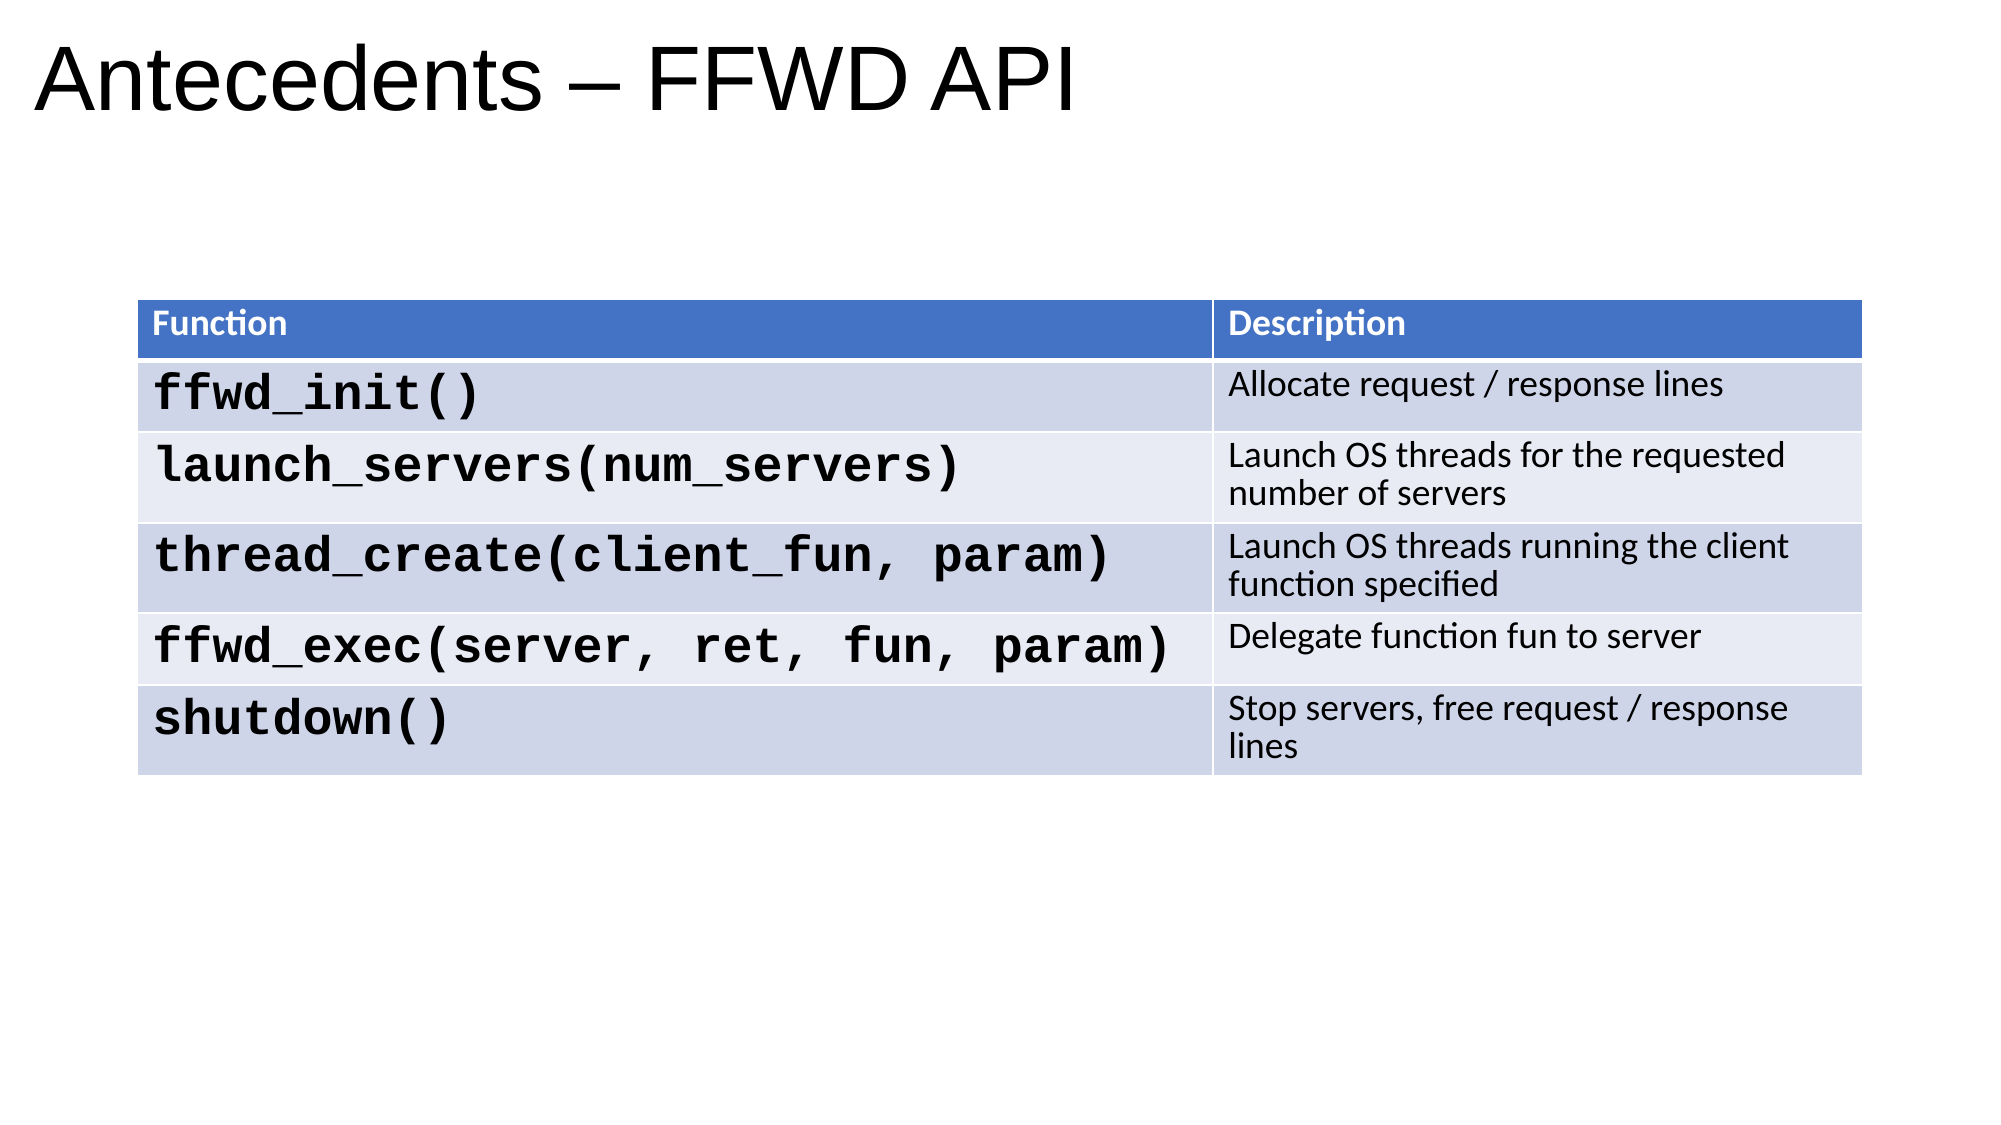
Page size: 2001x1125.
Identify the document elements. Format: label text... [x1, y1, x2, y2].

table_cell Launch OS threads for the requested number of servers [1214, 433, 1862, 522]
table_cell ffwd_init() [138, 363, 1212, 431]
table_header Description [1214, 300, 1862, 358]
table_cell launch_servers(num_servers) [138, 433, 1212, 522]
table_cell Delegate function fun to server [1214, 614, 1862, 684]
title Antecedents – FFWD API [19, 23, 1745, 241]
table_cell ffwd_exec(server, ret, fun, param) [138, 614, 1212, 684]
table_header Function [138, 300, 1212, 358]
table_cell Launch OS threads running the client function specified [1214, 524, 1862, 612]
table_cell Allocate request / response lines [1214, 363, 1862, 431]
table_cell thread_create(client_fun, param) [138, 524, 1212, 612]
table_cell shutdown() [138, 686, 1212, 775]
table_cell Stop servers, free request / response lines [1214, 686, 1862, 775]
